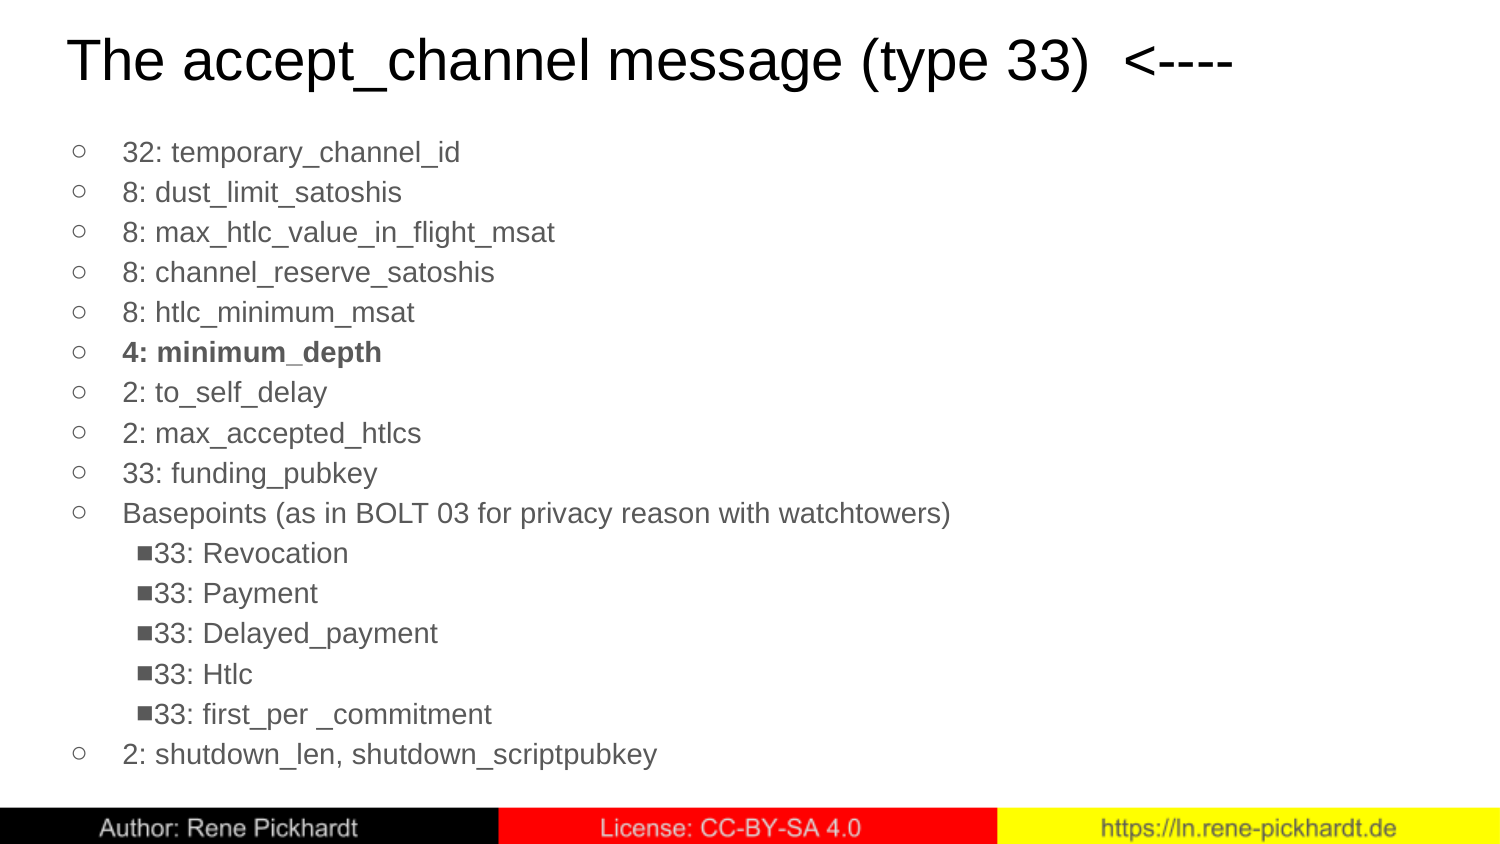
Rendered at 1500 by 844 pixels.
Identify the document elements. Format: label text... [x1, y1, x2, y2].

picture [0, 0, 1500, 844]
list 32: temporary_channel_id 8: dust_limit_satoshis 8: max_htlc_value_in_flight_msat 8: channel_reserve_satoshis 8: htlc_minimum_msat 4: minimum_depth 2: to_self_delay 2: max_accepted_htlcs 33: funding_pubkey Basepoints (as in BOLT 03 for privacy reason with watchtowers) 33: Revocation 33: Payment 33: Delayed_payment 33: Htlc 33: first_per _commitment 2: shutdown_len, shutdown_scriptpubkey [51, 112, 1449, 674]
title The accept_channel message (type 33) <---- [51, 7, 1449, 102]
